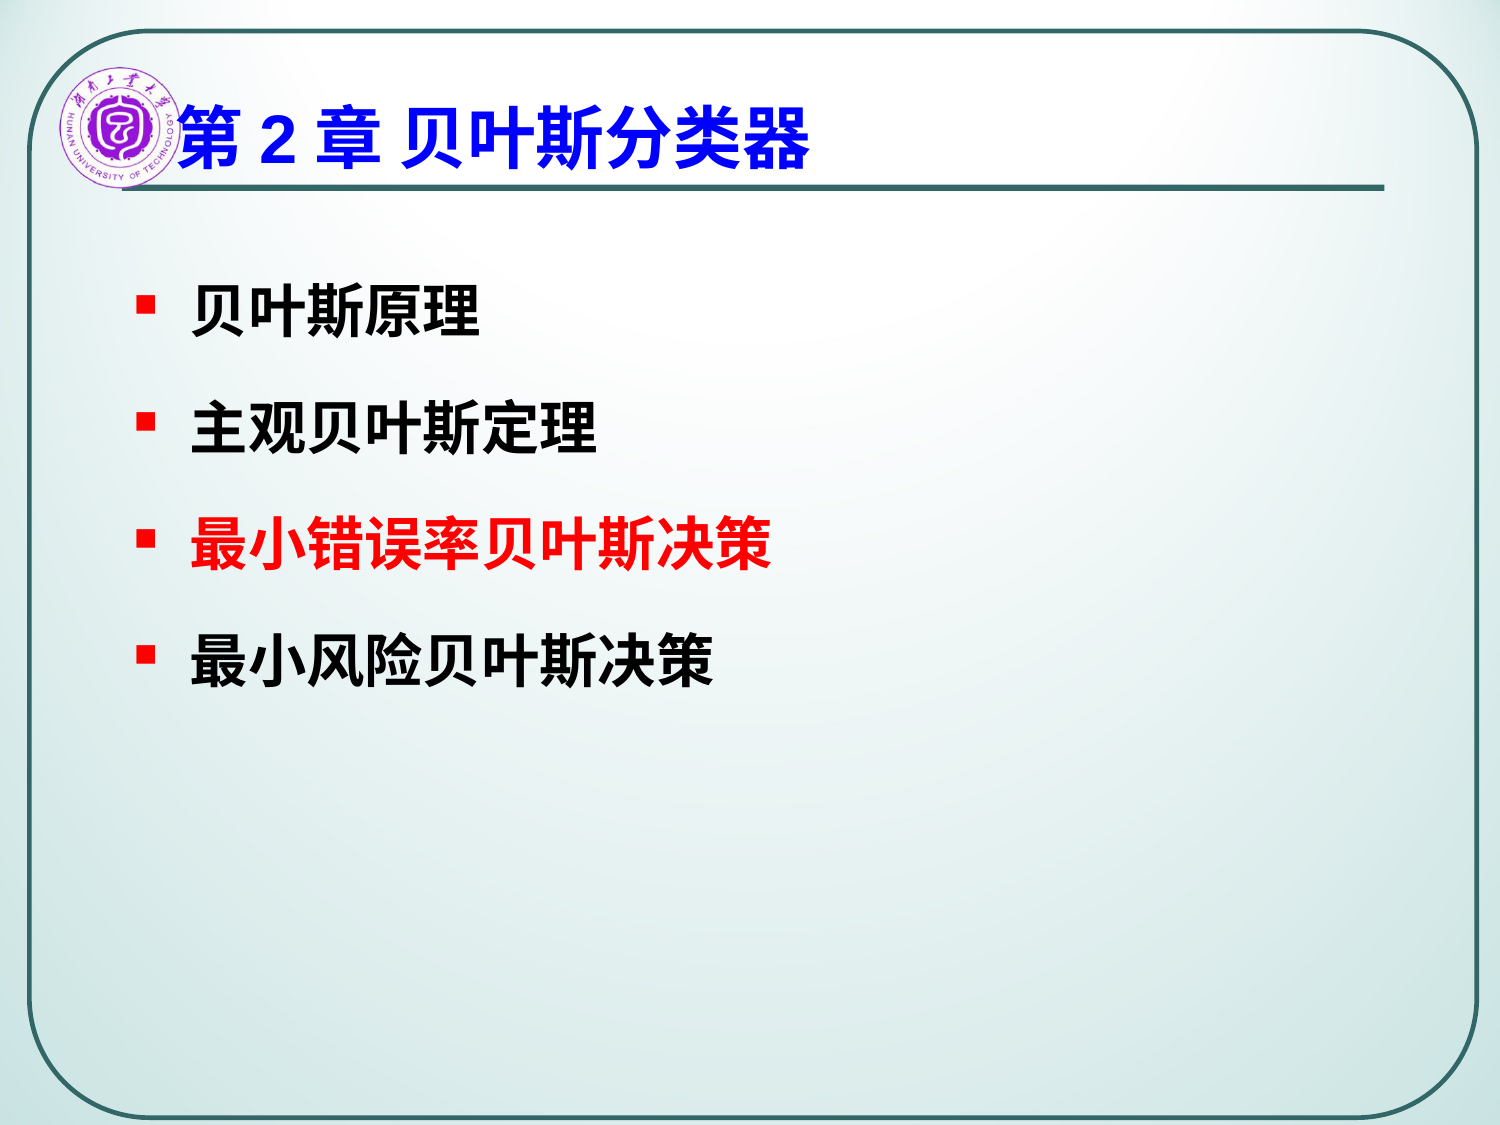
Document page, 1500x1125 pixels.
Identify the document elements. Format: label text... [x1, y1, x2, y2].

picture [0, 0, 1500, 1125]
list 贝叶斯原理 主观贝叶斯定理 最小错误率贝叶斯决策 最小风险贝叶斯决策 [118, 231, 1500, 1041]
title 第2章 贝叶斯分类器 [159, 66, 1422, 185]
